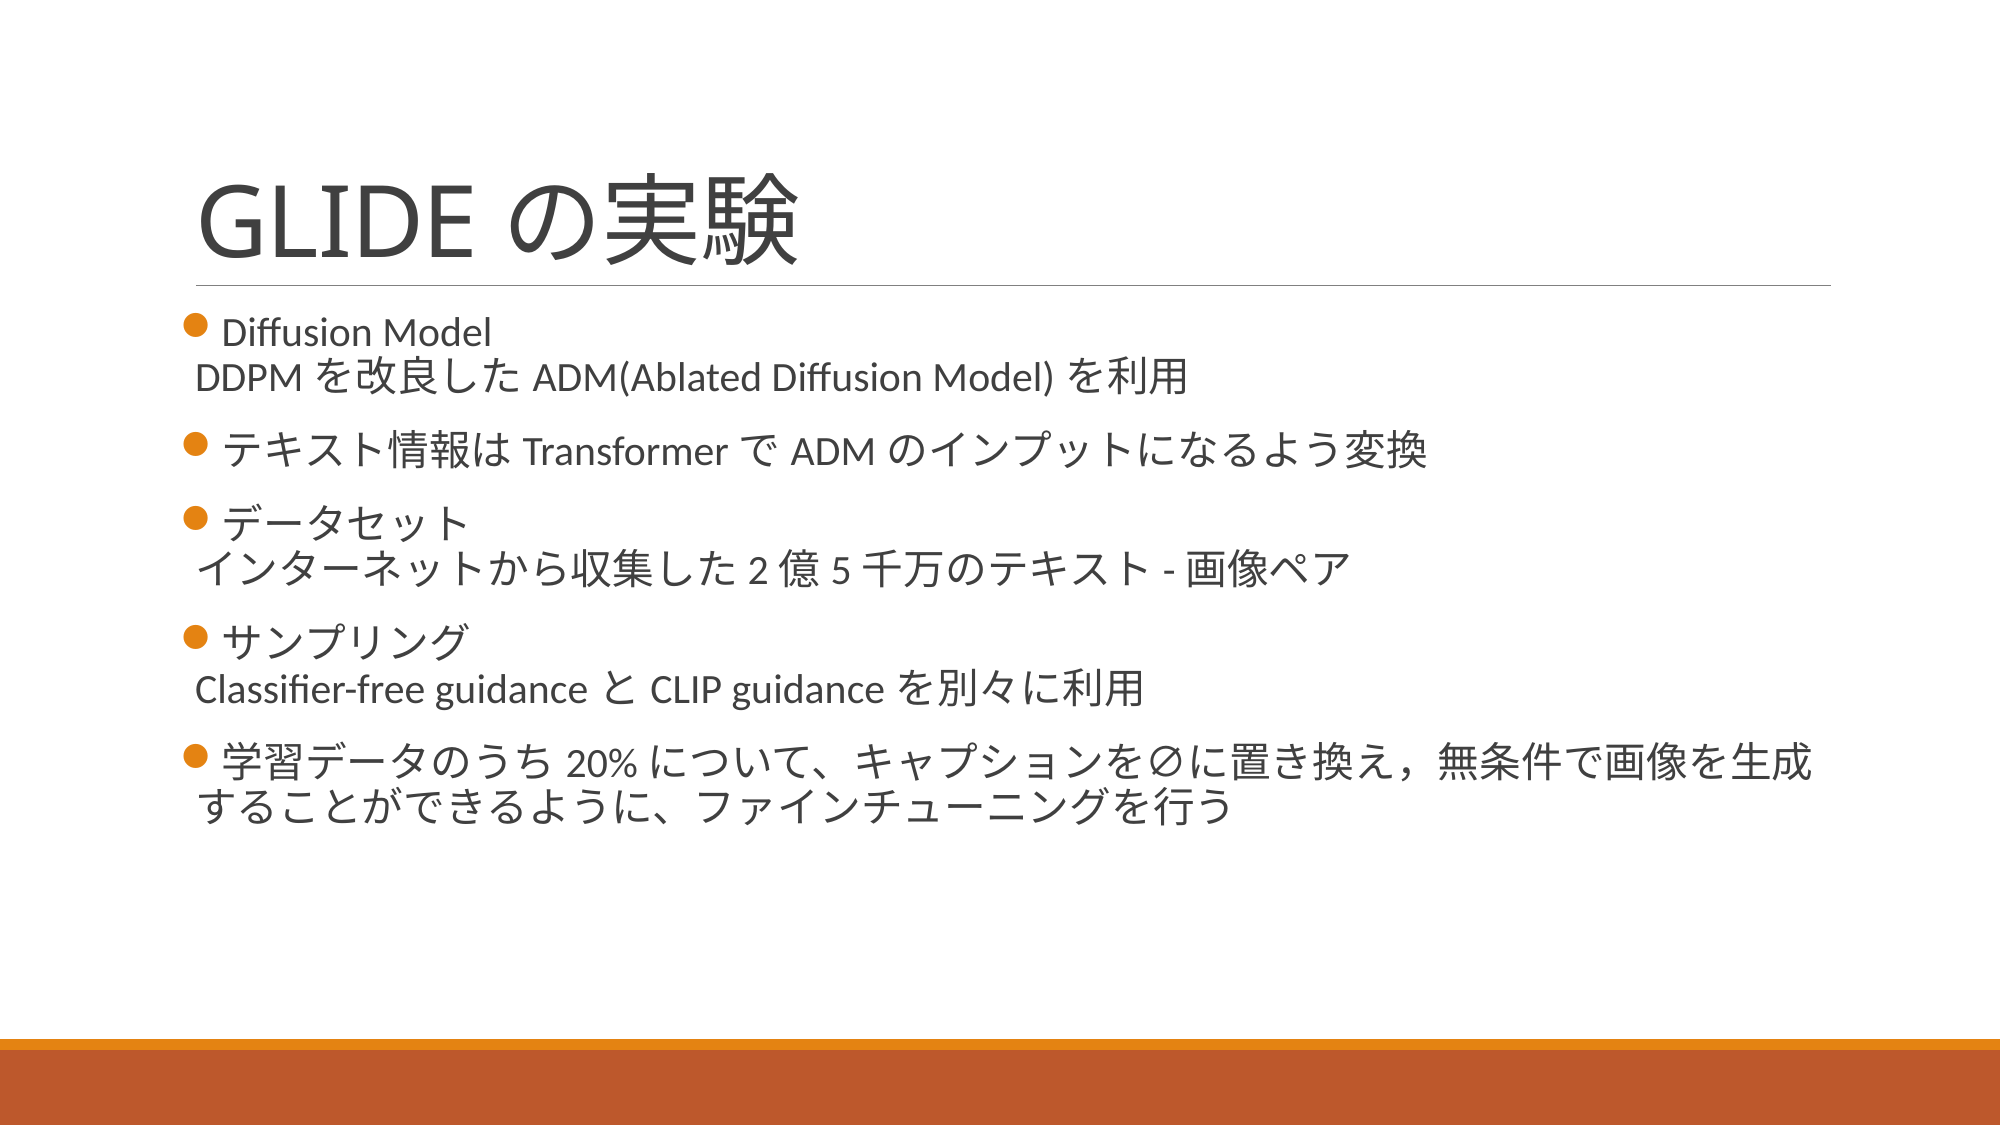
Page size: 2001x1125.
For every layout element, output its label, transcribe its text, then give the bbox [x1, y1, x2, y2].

title GLIDEの実験 [180, 47, 1830, 285]
list Diffusion Model DDPMを改良したADM(Ablated Diffusion Model)を利用 テキスト情報はTransformerでADMのインプットになるよう変換 データセット インターネットから収集した2億5千万のテキスト-画像ペア サンプリング Classifier-free guidanceとCLIP guidanceを別々に利用 学習データのうち20%について、キャプションを∅に置き換え，無条件で画像を生成することができるように、ファインチューニングを行う [180, 302, 1830, 963]
